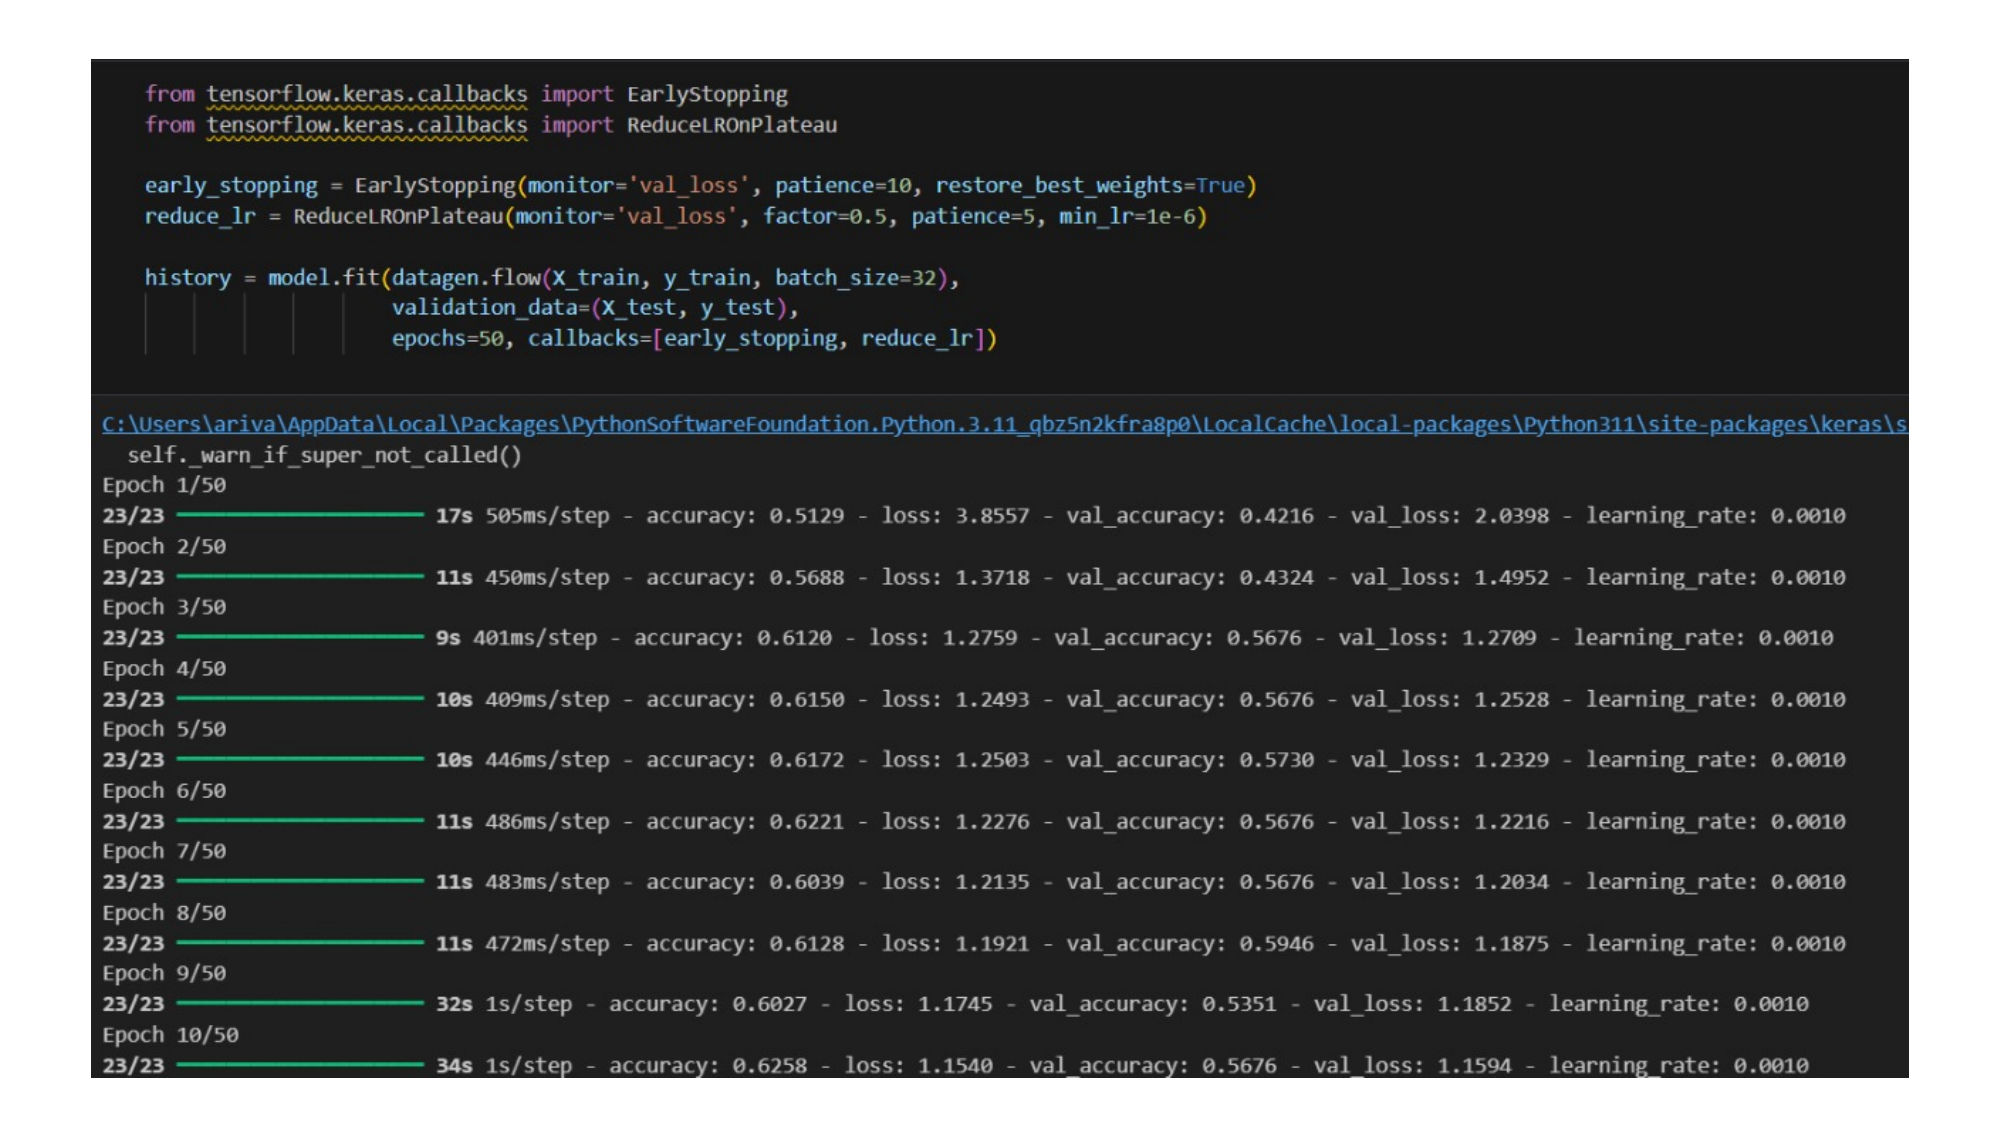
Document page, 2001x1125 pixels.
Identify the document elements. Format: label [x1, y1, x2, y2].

list [91, 59, 1909, 1078]
